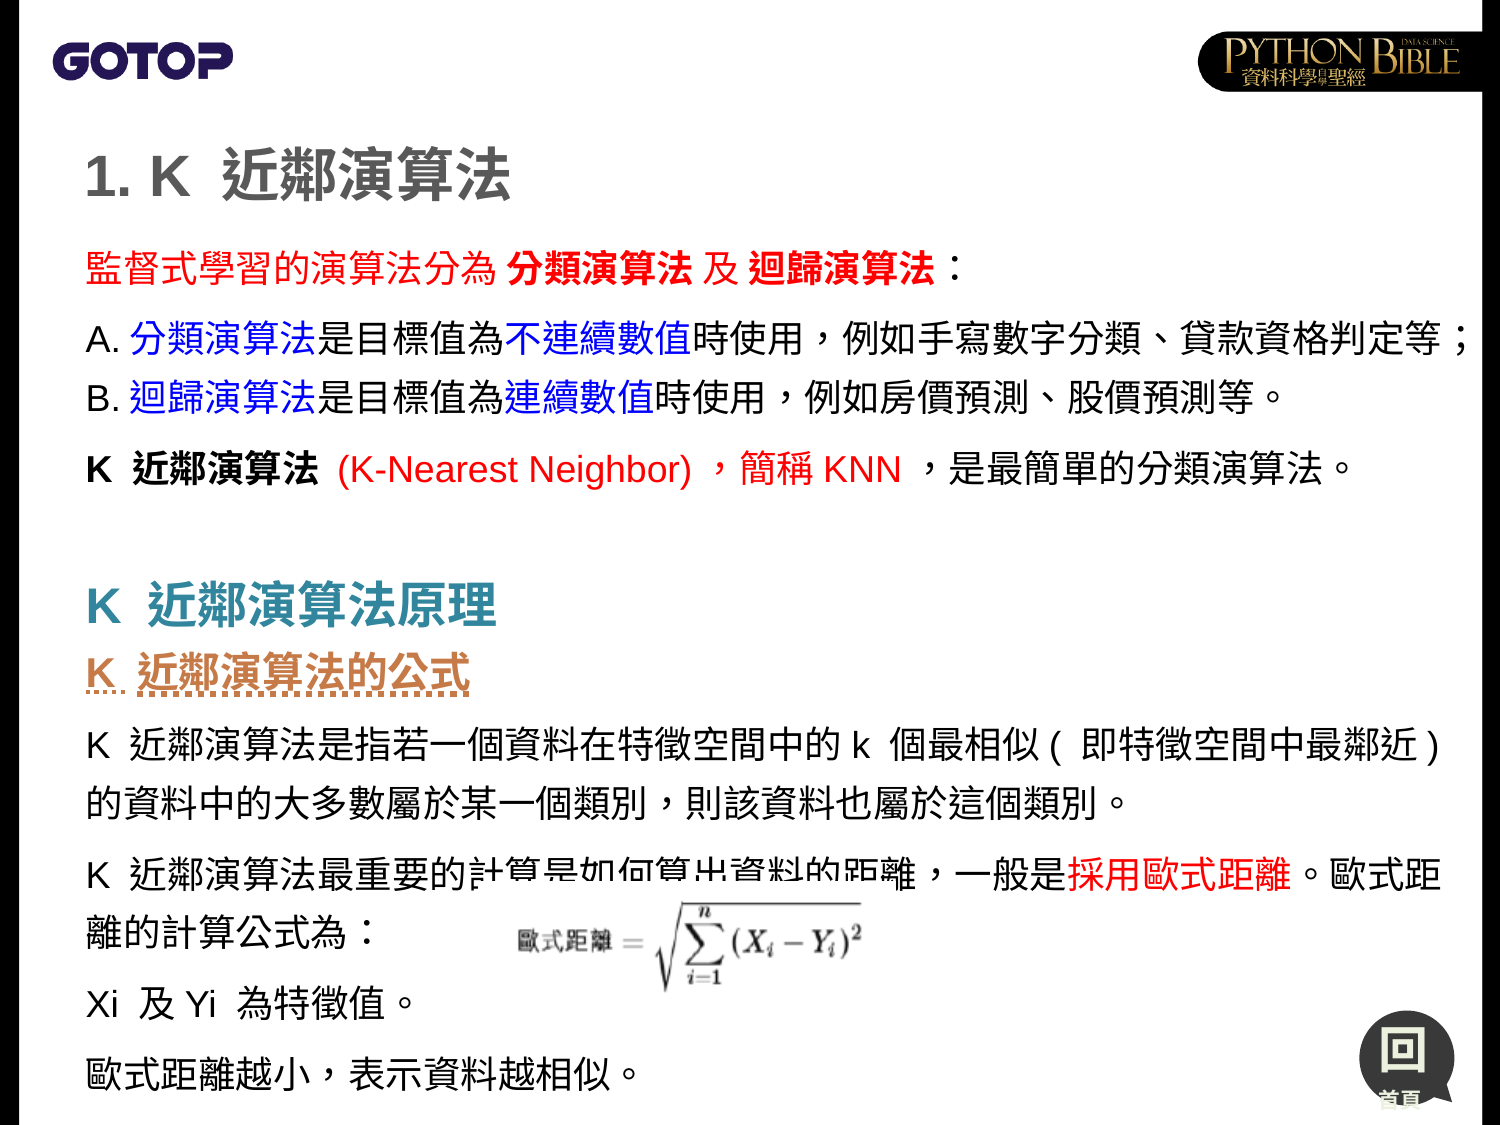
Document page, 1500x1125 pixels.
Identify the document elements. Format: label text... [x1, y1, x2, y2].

list 監督式學習的演算法分為 分類演算法 及 迴歸演算法： A.分類演算法是目標值為不連續數值時使用，例如手寫數字分類、貸款資格判定等；B.迴歸演算法是目標值為連續數值時使用，例如房價預測、股價預測等。 K 近鄰演算法 (K-Nearest Neighbor)，簡稱KNN，是最簡單的分類演算法。 K 近鄰演算法原理 K 近鄰演算法的公式 K 近鄰演算法是指若一個資料在特徵空間中的k 個最相似( 即特徵空間中最鄰近) 的資料中的大多數屬於某一個類別，則該資料也屬於這個類別。 K 近鄰演算法最重要的計算是如何算出資料的距離，一般是採用歐式距離。歐式距離的計算公式為： Xi 及Yi 為特徵值。 歐式距離越小，表示資料越相似。 [70, 223, 1459, 1071]
title 1. K 近鄰演算法 [69, 125, 1436, 220]
picture [0, 0, 1500, 1125]
